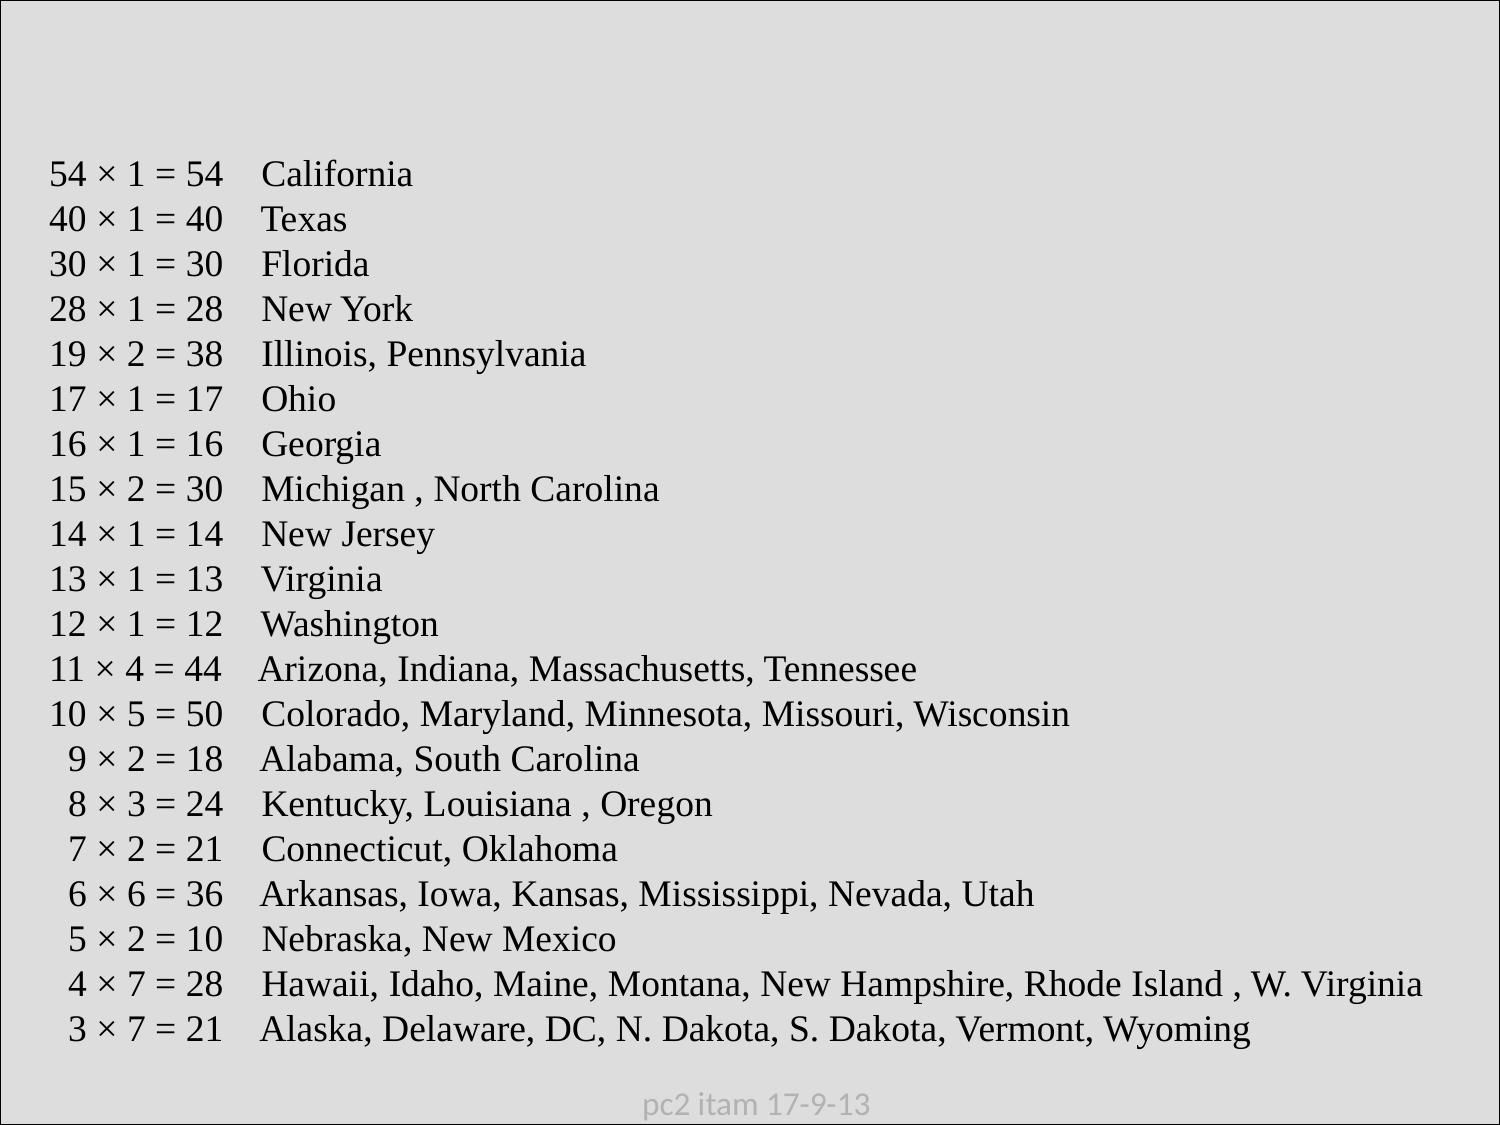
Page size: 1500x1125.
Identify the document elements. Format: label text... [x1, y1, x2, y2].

text_box 54 × 1 = 54 California 40 × 1 = 40 Texas 30 × 1 = 30 Florida 28 × 1 = 28 New York 19 × 2 = 38 Illinois, Pennsylvania 17 × 1 = 17 Ohio 16 × 1 = 16 Georgia 15 × 2 = 30 Michigan , North Carolina 14 × 1 = 14 New Jersey 13 × 1 = 13 Virginia 12 × 1 = 12 Washington 11 × 4 = 44 Arizona, Indiana, Massachusetts, Tennessee 10 × 5 = 50 Colorado, Maryland, Minnesota, Missouri, Wisconsin 9 × 2 = 18 Alabama, South Carolina 8 × 3 = 24 Kentucky, Louisiana , Oregon 7 × 2 = 21 Connecticut, Oklahoma 6 × 6 = 36 Arkansas, Iowa, Kansas, Mississippi, Nevada, Utah 5 × 2 = 10 Nebraska, New Mexico 4 × 7 = 28 Hawaii, Idaho, Maine, Montana, New Hampshire, Rhode Island , W. Virginia 3 × 7 = 21 Alaska, Delaware, DC, N. Dakota, S. Dakota, Vermont, Wyoming [34, 141, 1466, 1057]
